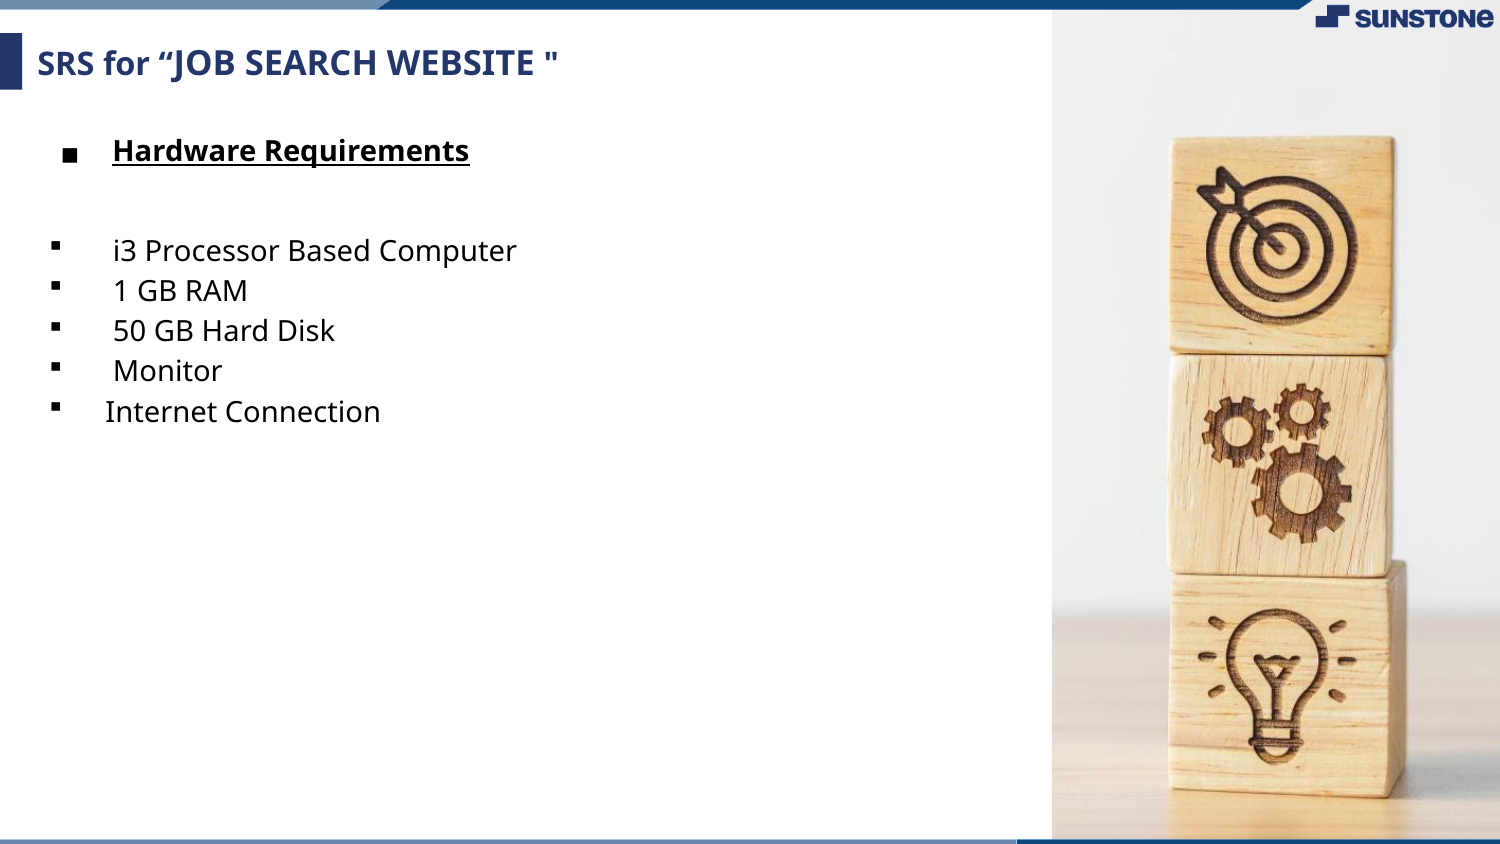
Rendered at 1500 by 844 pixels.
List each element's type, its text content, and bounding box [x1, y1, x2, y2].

title SRS for “JOB SEARCH WEBSITE " [22, 33, 1316, 90]
picture [0, 0, 1500, 844]
text_box i3 Processor Based Computer 1 GB RAM 50 GB Hard Disk Monitor Internet Connection [34, 219, 1015, 436]
list Hardware Requirements [22, 124, 750, 181]
